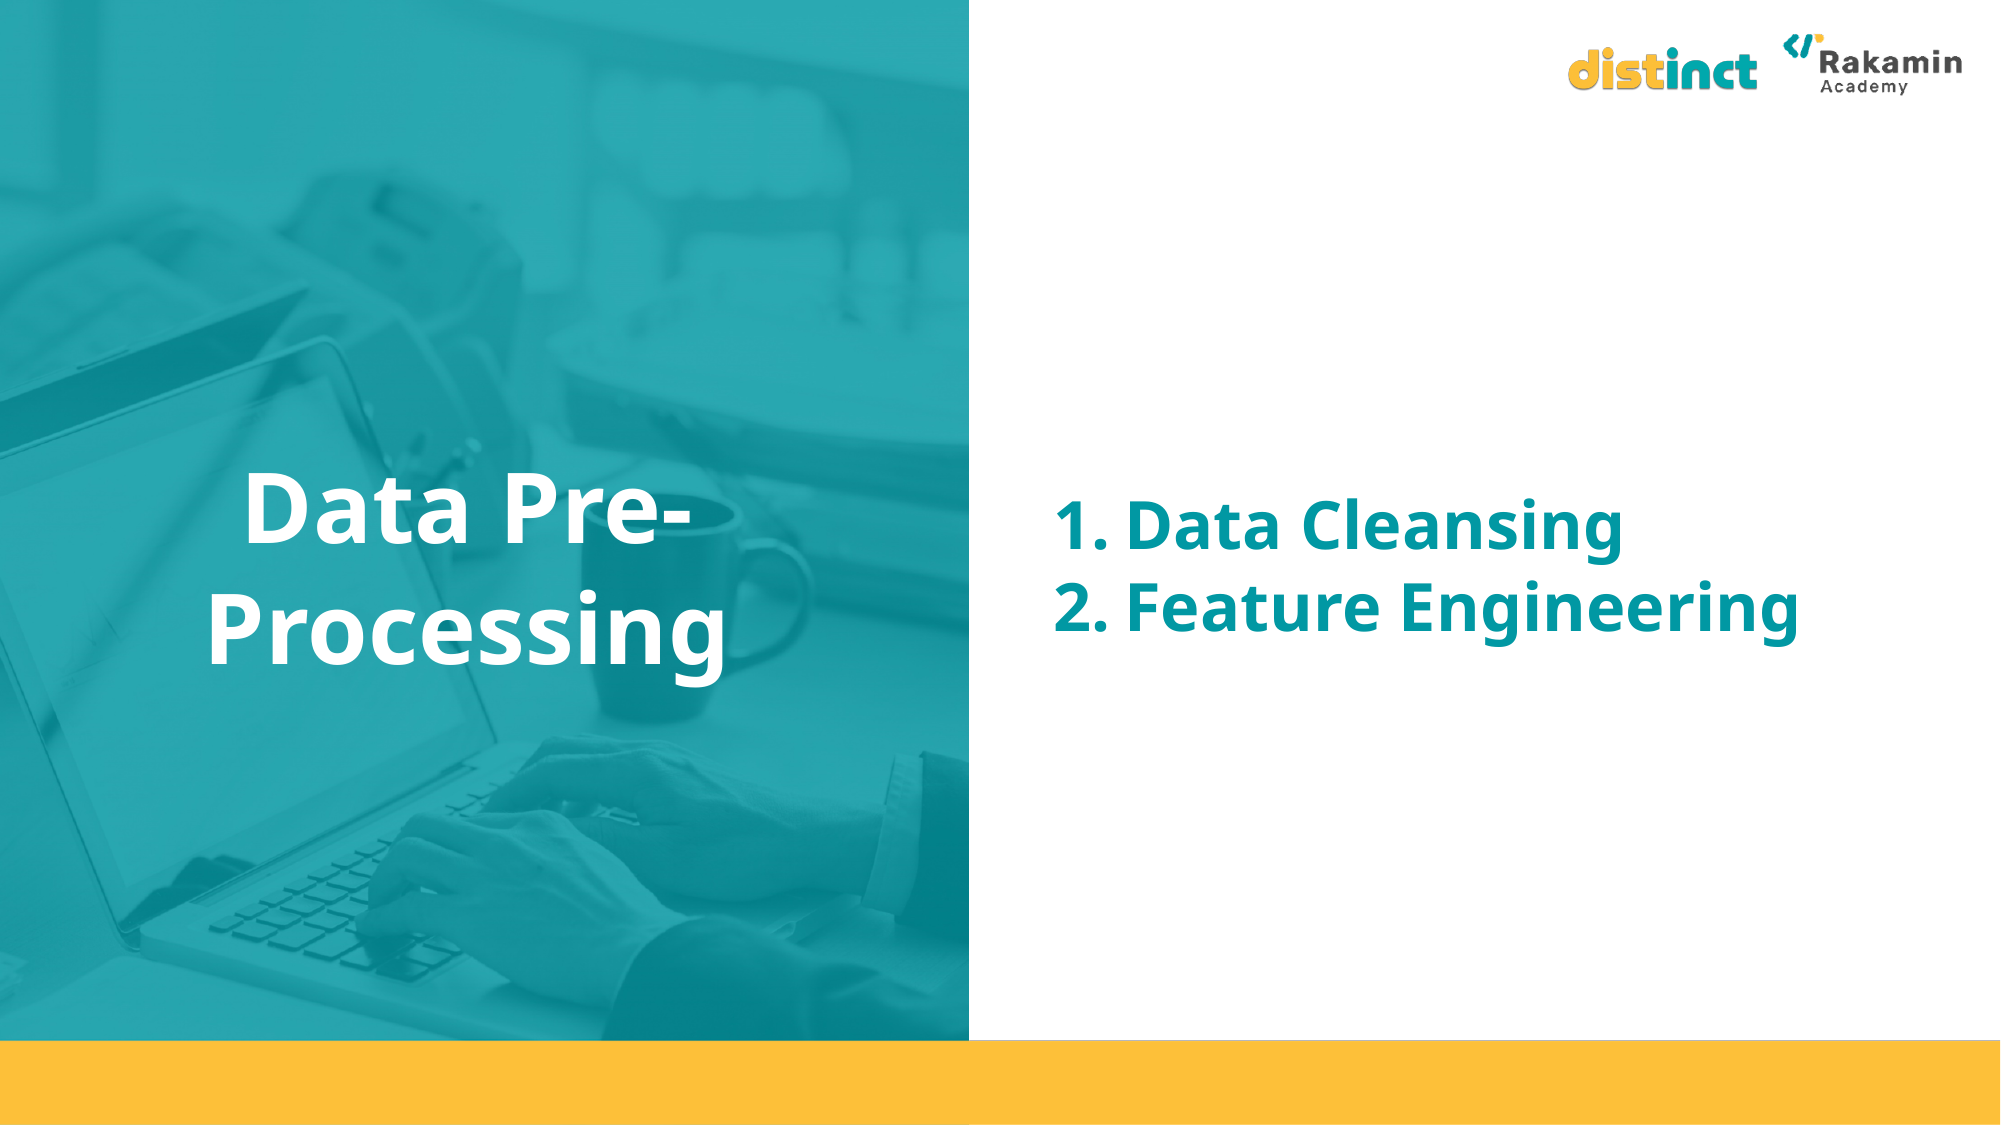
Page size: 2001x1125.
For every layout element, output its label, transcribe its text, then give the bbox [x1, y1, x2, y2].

picture [0, 0, 2001, 1125]
text_box Data Cleansing Feature Engineering [1034, 472, 1916, 653]
text_box Data Pre-Processing [26, 434, 908, 692]
